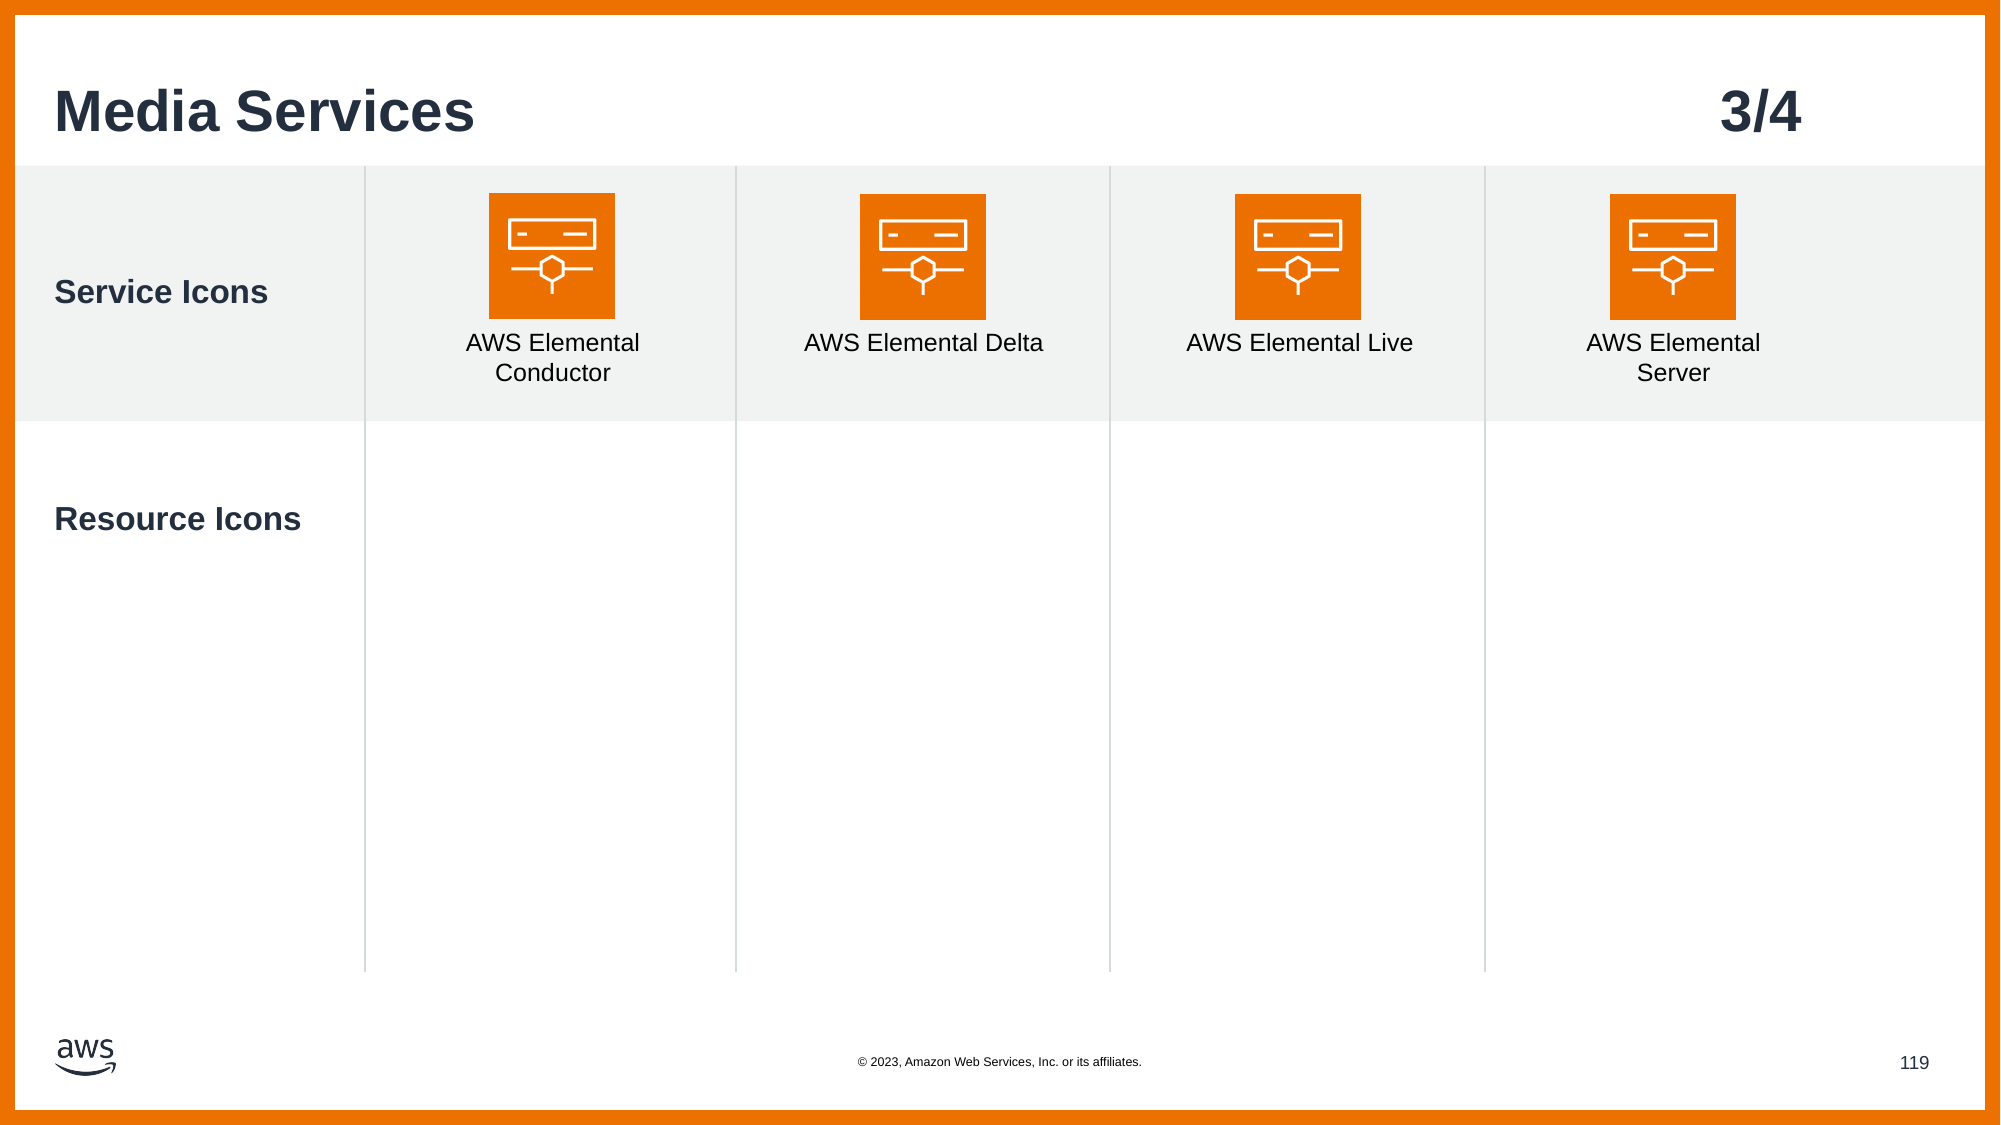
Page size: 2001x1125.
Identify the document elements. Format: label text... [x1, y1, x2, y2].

title Media Services 3/4 [39, 59, 1945, 166]
picture [489, 193, 615, 319]
footer © 2023, Amazon Web Services, Inc. or its affiliates. [662, 1031, 1338, 1092]
picture [1610, 194, 1736, 320]
slide_number 119 [1494, 1031, 1945, 1092]
picture [55, 1039, 116, 1076]
text_box AWS Elemental Live [1113, 319, 1484, 364]
text_box AWS Elemental Delta [736, 319, 1109, 364]
text_box AWS Elemental Conductor [369, 319, 735, 394]
picture [860, 194, 986, 320]
text_box AWS Elemental Server [1493, 319, 1855, 394]
picture [1235, 194, 1361, 320]
